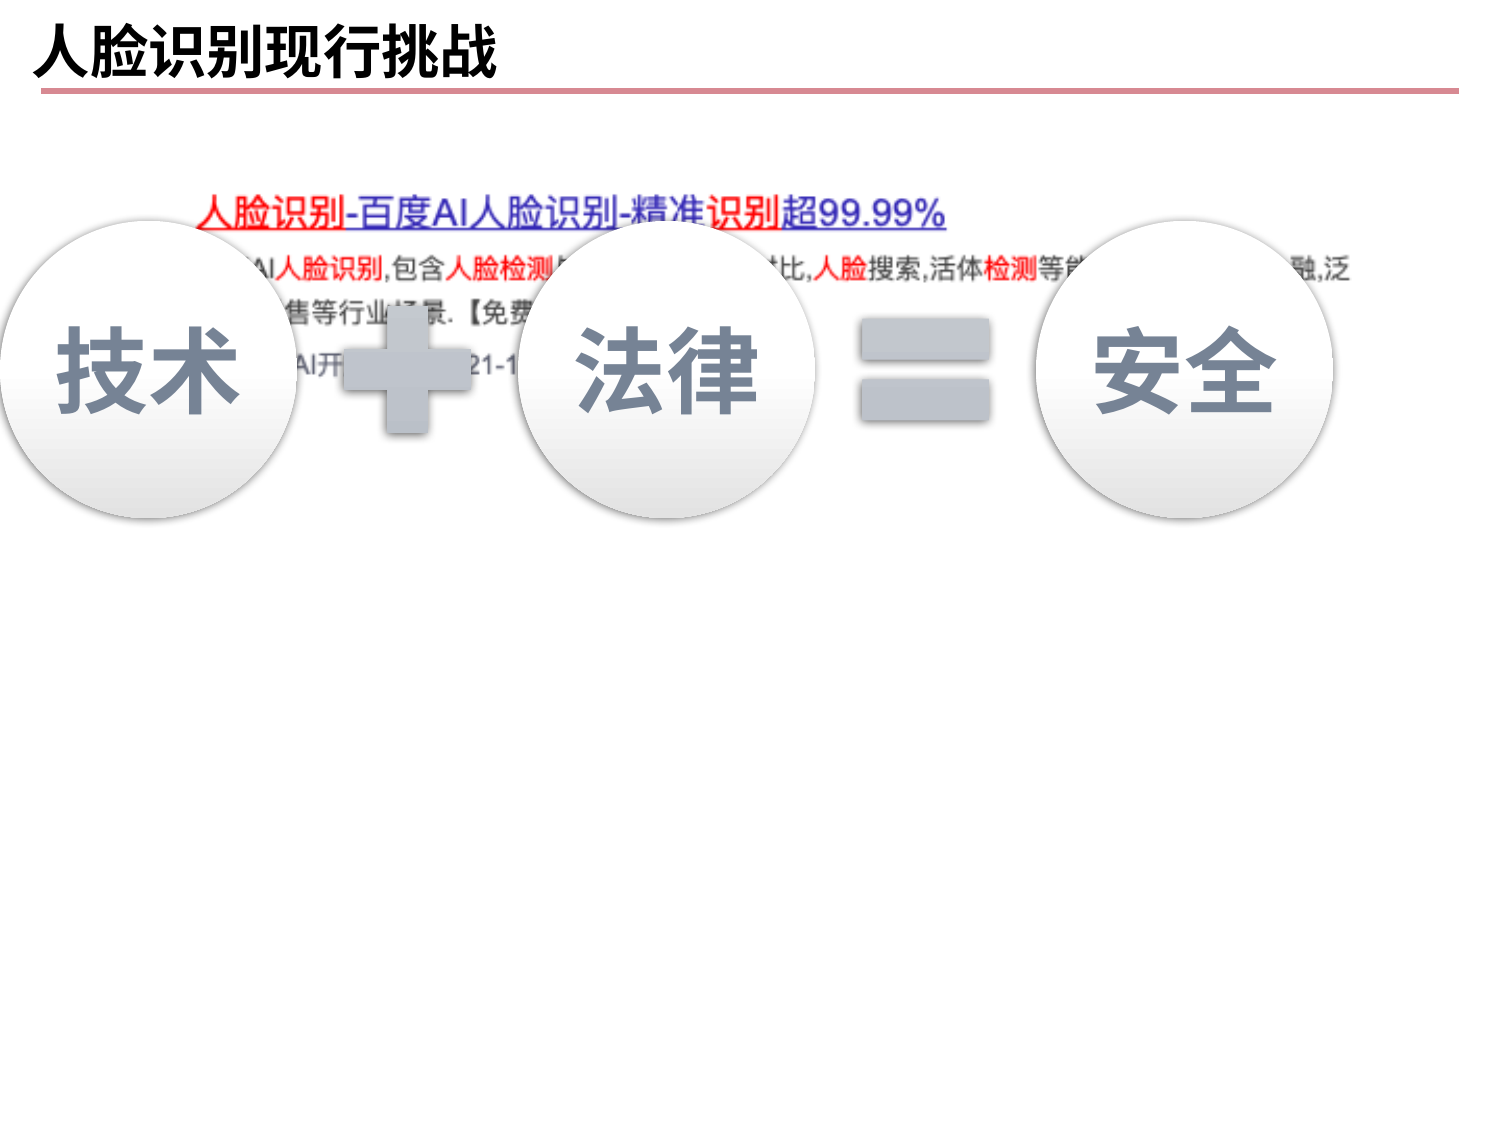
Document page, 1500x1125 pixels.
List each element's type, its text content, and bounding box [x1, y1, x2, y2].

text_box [83, 267, 1417, 1007]
title 人脸识别现行挑战 [16, 8, 1484, 100]
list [119, 172, 1381, 267]
